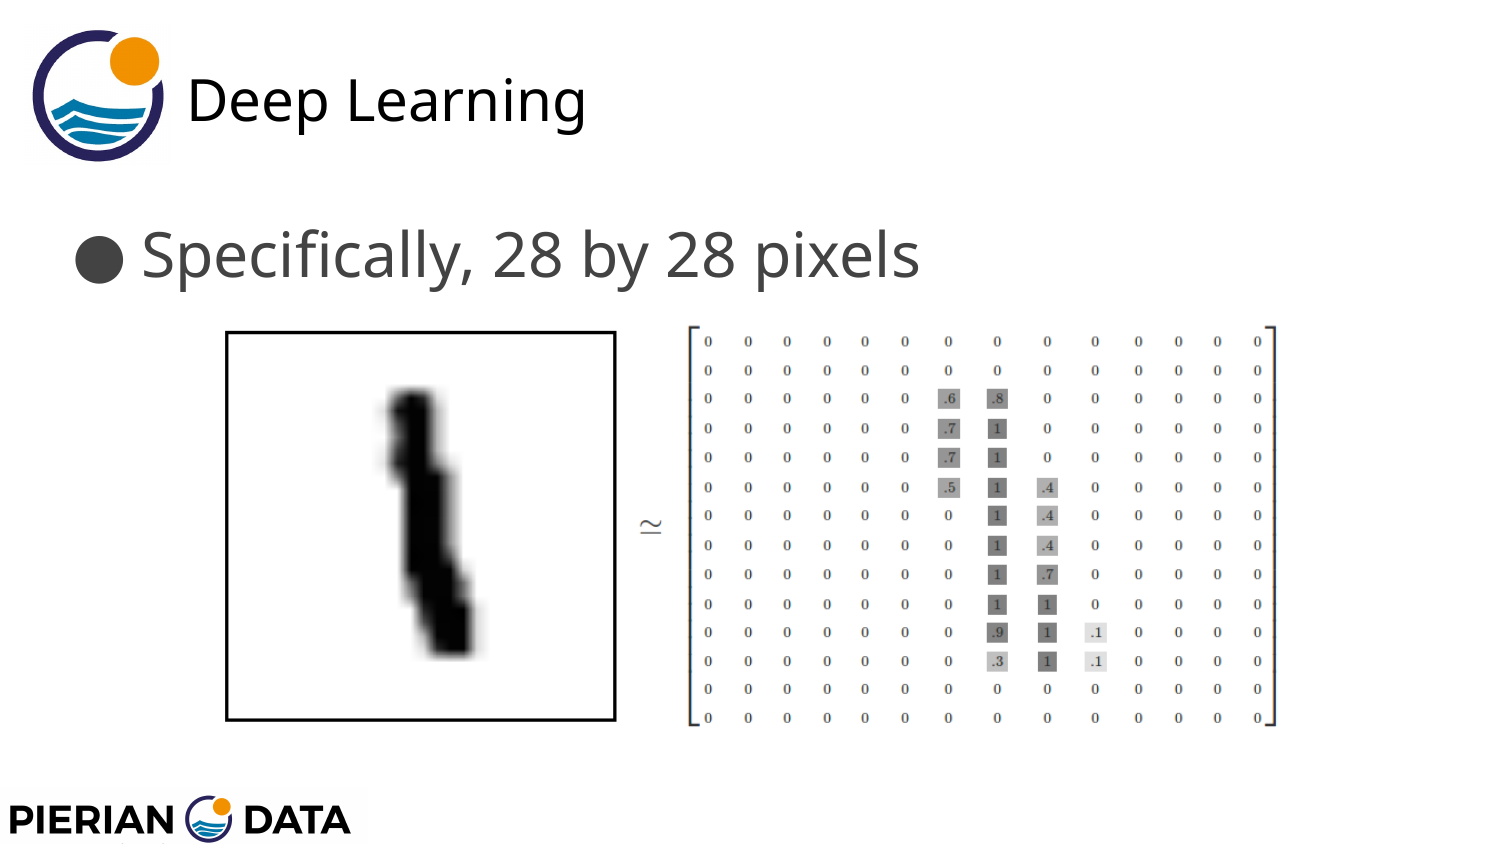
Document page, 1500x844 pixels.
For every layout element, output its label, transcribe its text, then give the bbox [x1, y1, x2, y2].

picture [0, 787, 368, 844]
title Deep Learning [176, 48, 1449, 143]
picture [204, 312, 1296, 743]
list Specifically, 28 by 28 pixels [51, 189, 1449, 750]
picture [24, 24, 172, 167]
